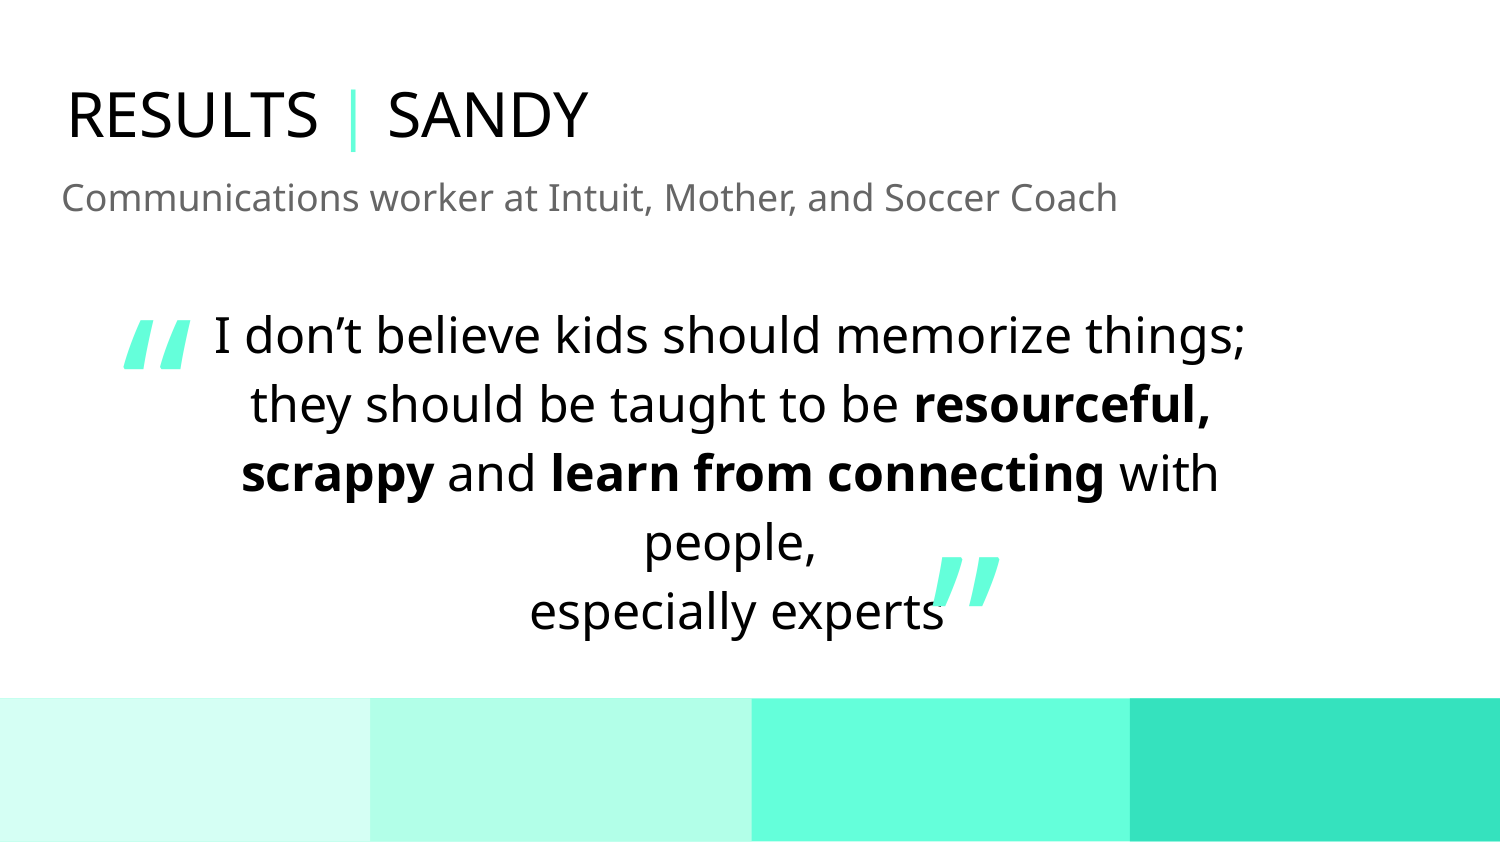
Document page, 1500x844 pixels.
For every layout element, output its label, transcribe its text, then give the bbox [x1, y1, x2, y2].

text_box Communications worker at Intuit, Mother, and Soccer Coach [46, 151, 1389, 269]
text_box [371, 698, 752, 842]
text_box RESULTS | SANDY [51, 60, 803, 151]
text_box [752, 698, 1129, 842]
text_box [0, 698, 371, 842]
list I don’t believe kids should memorize things; they should be taught to be resourceful, scrappy and learn from connecting with people, especially experts [172, 279, 1290, 698]
text_box “ [0, 180, 231, 551]
text_box ” [668, 279, 1040, 650]
text_box [1129, 698, 1500, 842]
